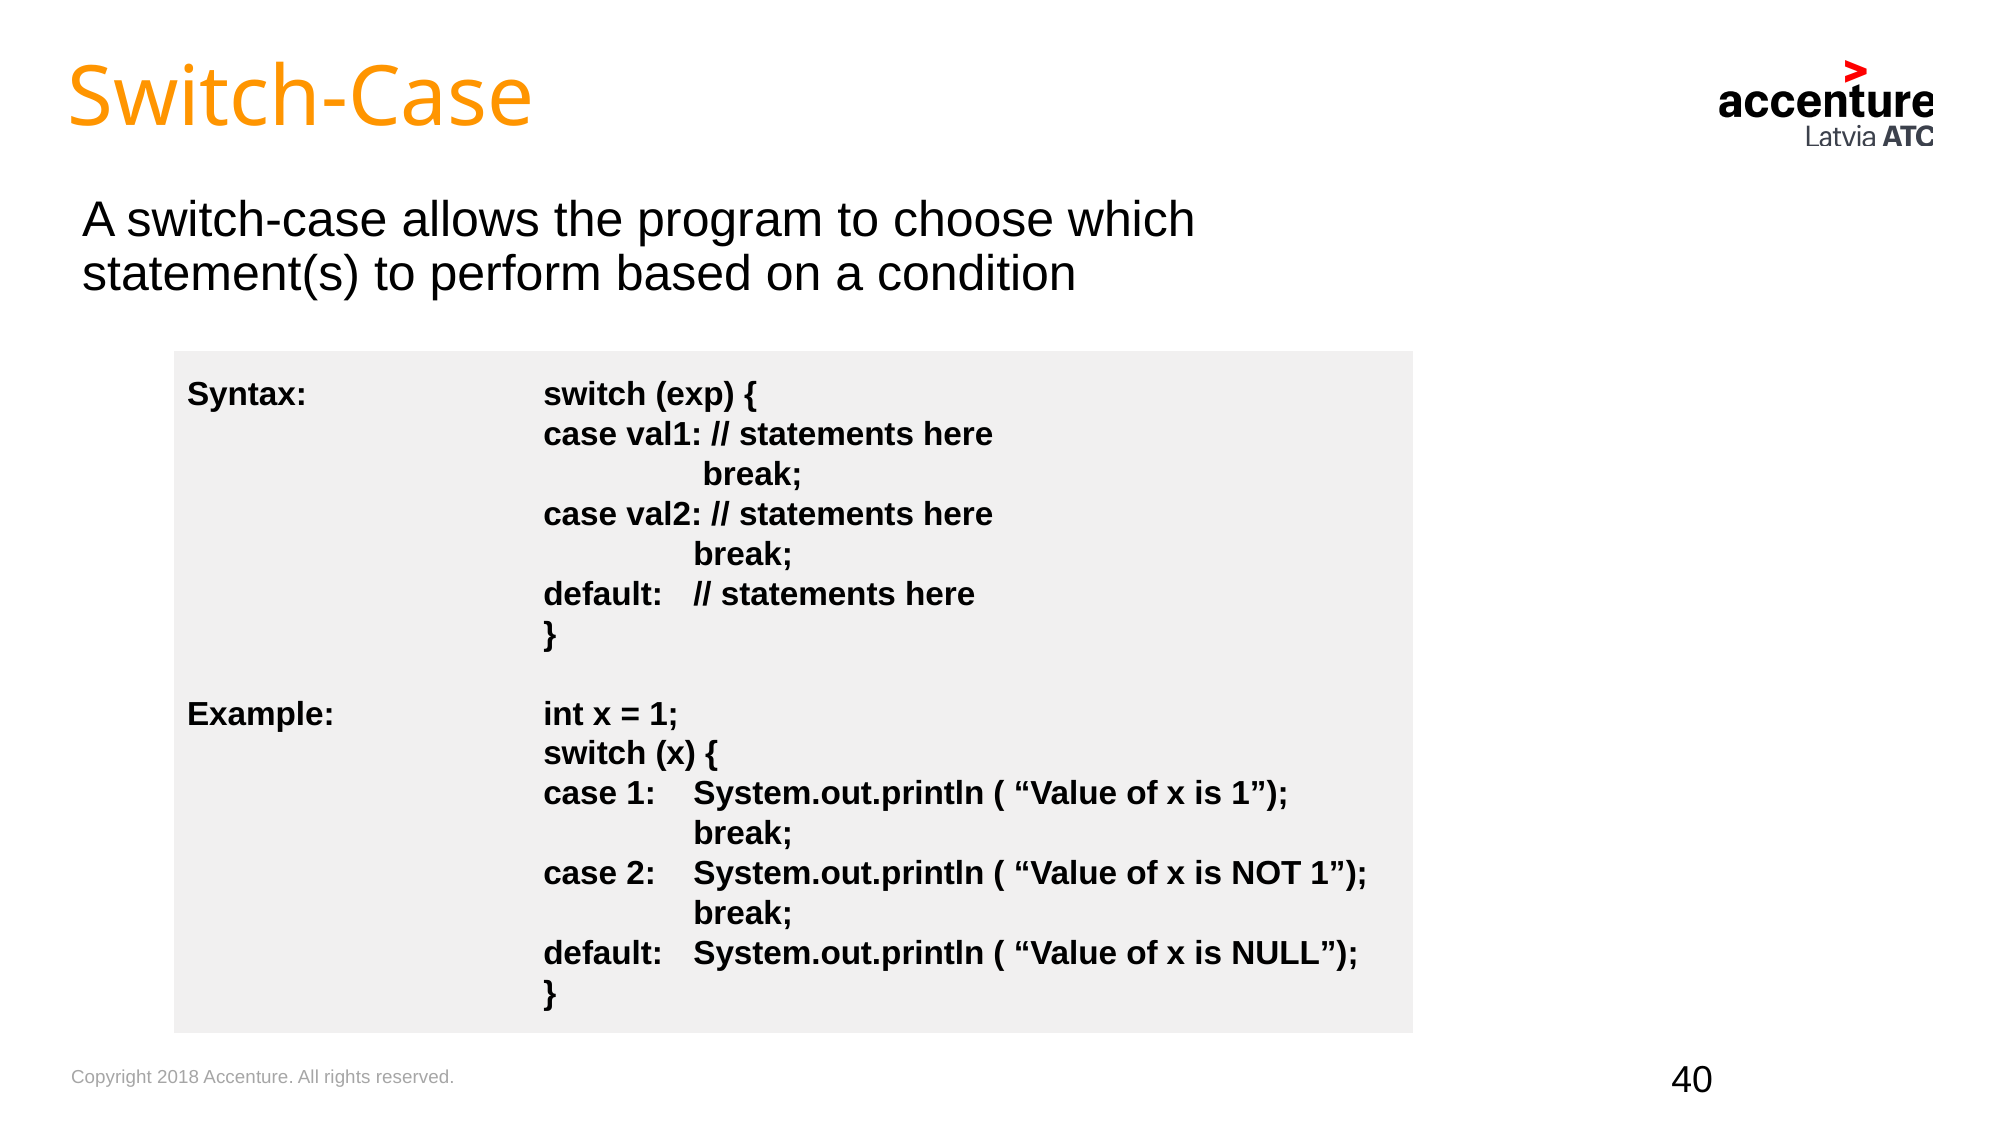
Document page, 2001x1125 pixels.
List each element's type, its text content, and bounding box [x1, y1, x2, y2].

title Switch-Case [67, 61, 1316, 185]
text_box 40 [1449, 1062, 1728, 1107]
list A switch-case allows the program to choose which statement(s) to perform based on a condition [67, 185, 1320, 993]
text_box Syntax: switch (exp) { case val1: // statements here break; case val2: // statements here break; default: // statements here } Example: int x = 1; switch (x) { case 1: System.out.println ( “Value of x is 1”); break; case 2: System.out.println ( “Value of x is NOT 1”); break; default: System.out.println ( “Value of x is NULL”); } [171, 348, 1416, 1036]
